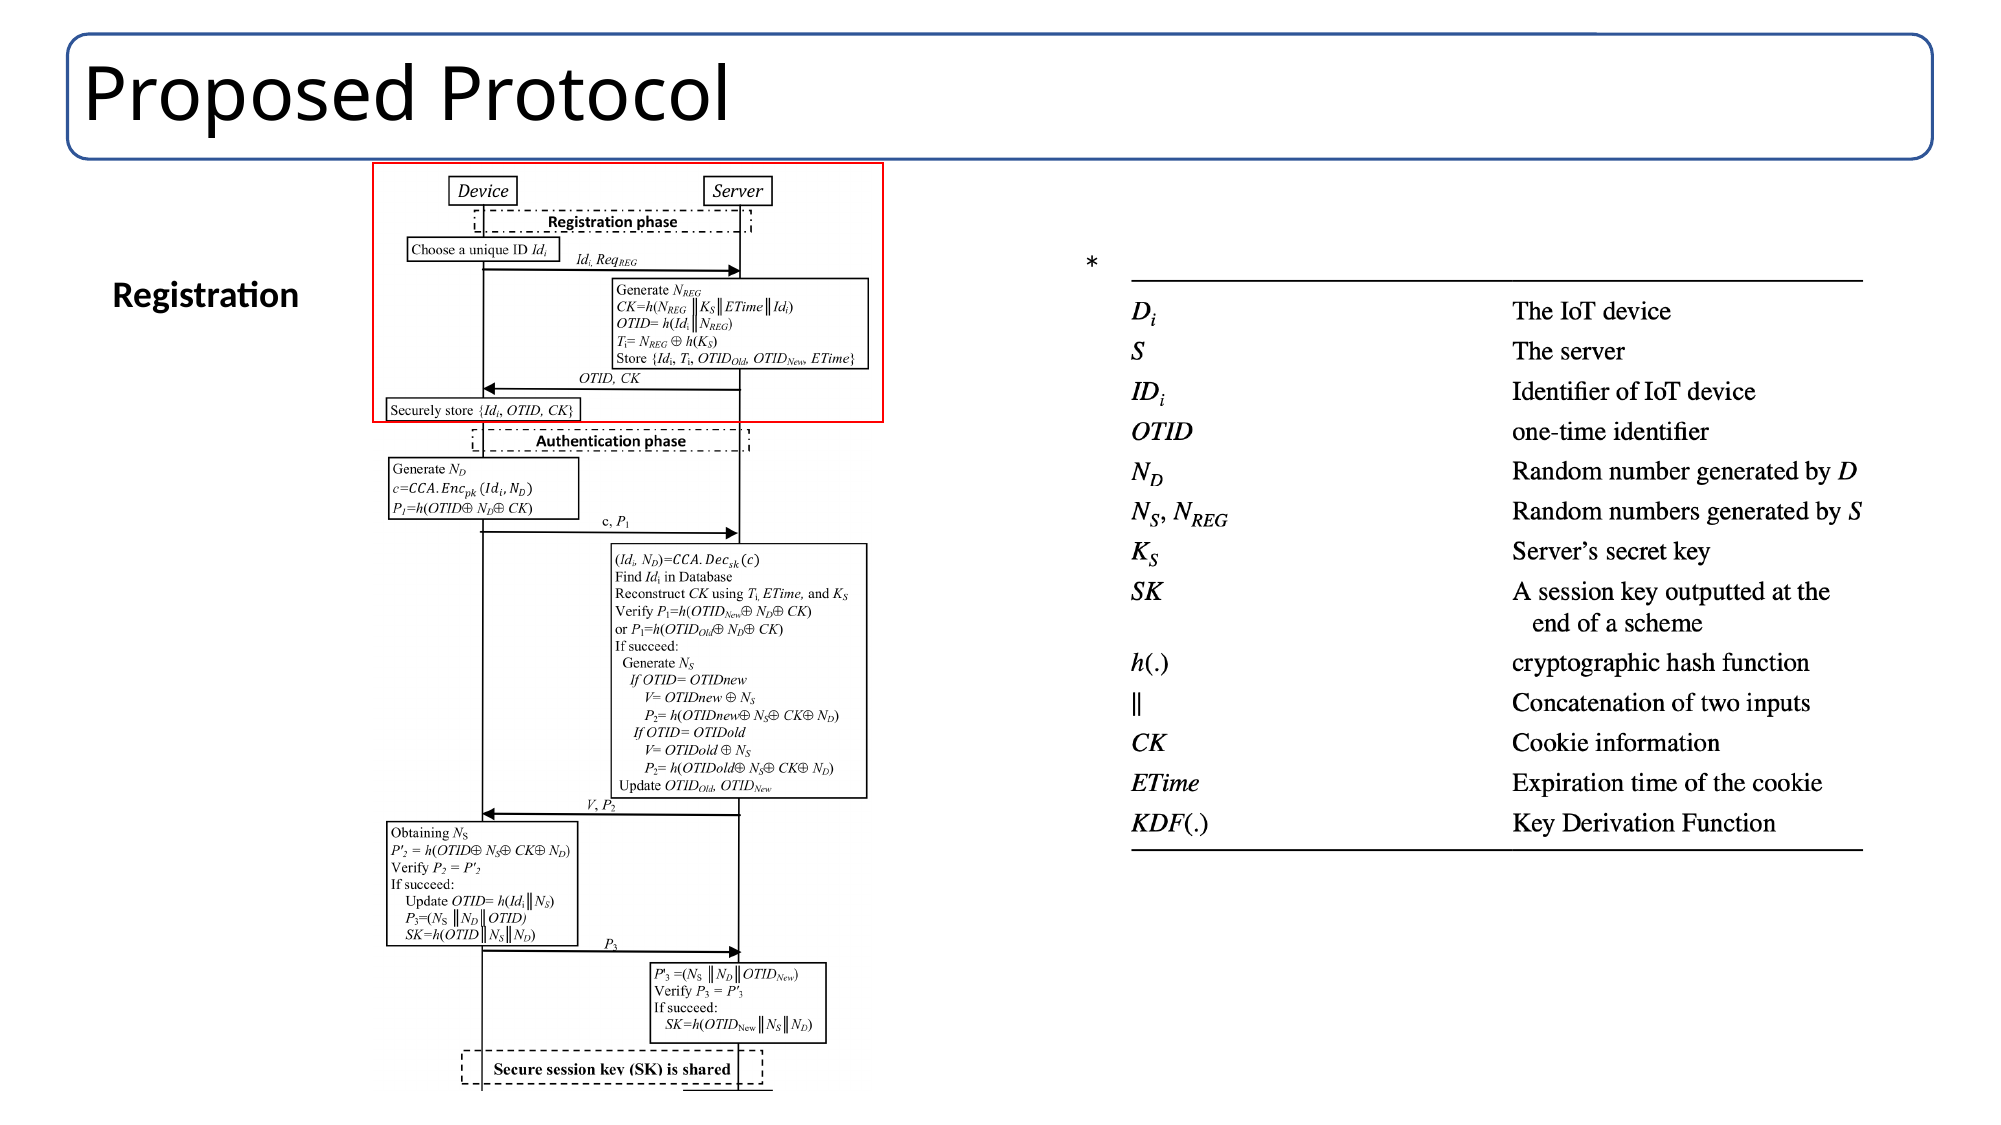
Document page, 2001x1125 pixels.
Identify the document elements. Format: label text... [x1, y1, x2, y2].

text_box * [1068, 237, 1117, 298]
text_box Registration [97, 262, 315, 322]
text_box [872, 162, 884, 423]
picture [1116, 268, 1885, 857]
title Proposed Protocol [67, 34, 1933, 160]
picture [373, 161, 872, 1091]
